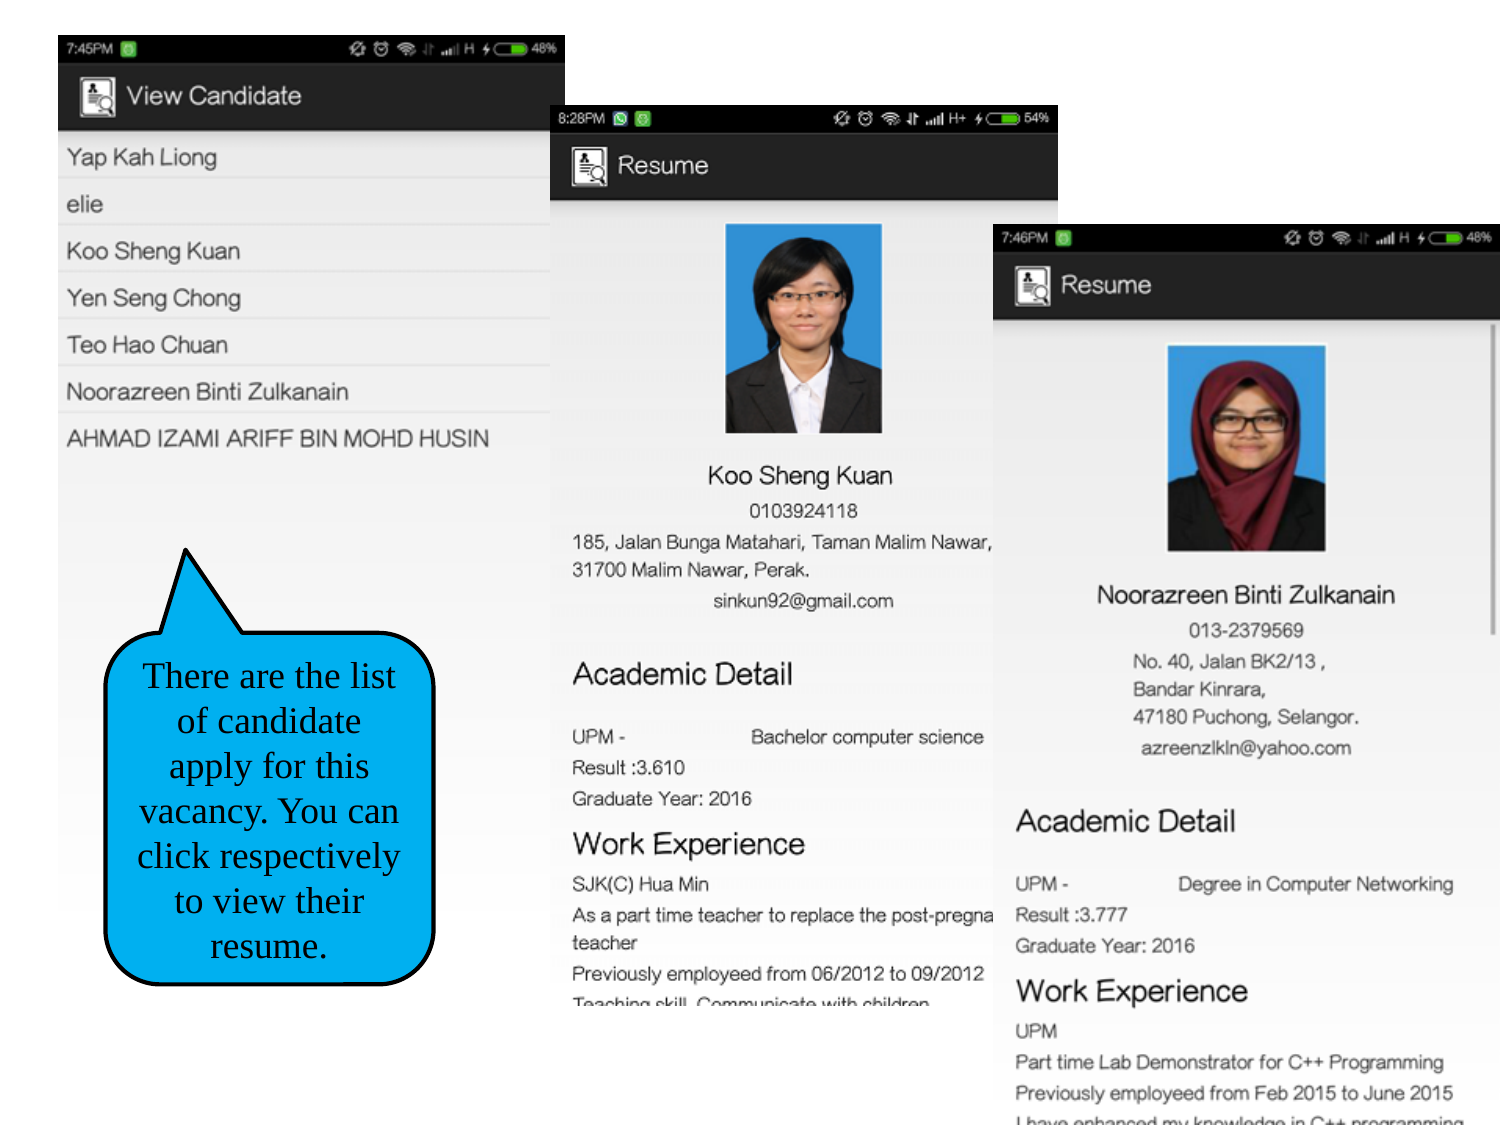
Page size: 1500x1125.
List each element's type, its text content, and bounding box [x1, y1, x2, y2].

text_box There are the list of candidate apply for this vacancy. You can click respectively to view their resume. [104, 943, 434, 987]
picture [58, 34, 1500, 1125]
